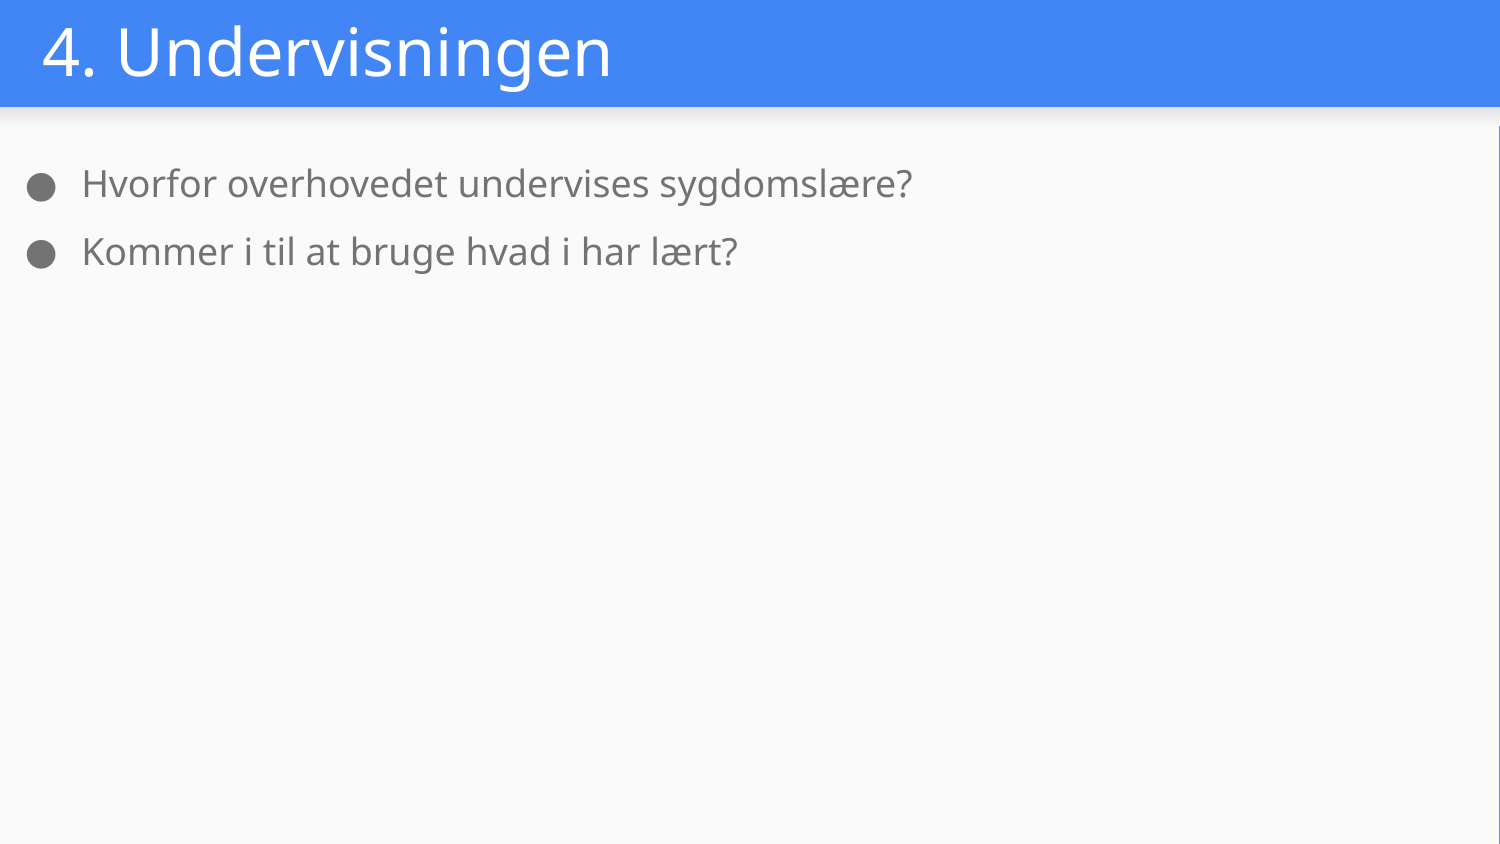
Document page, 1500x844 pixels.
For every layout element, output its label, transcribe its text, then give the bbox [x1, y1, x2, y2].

title 4. Undervisningen [42, 0, 1490, 99]
list Hvorfor overhovedet undervises sygdomslære? Kommer i til at bruge hvad i har lært? [6, 122, 1272, 819]
